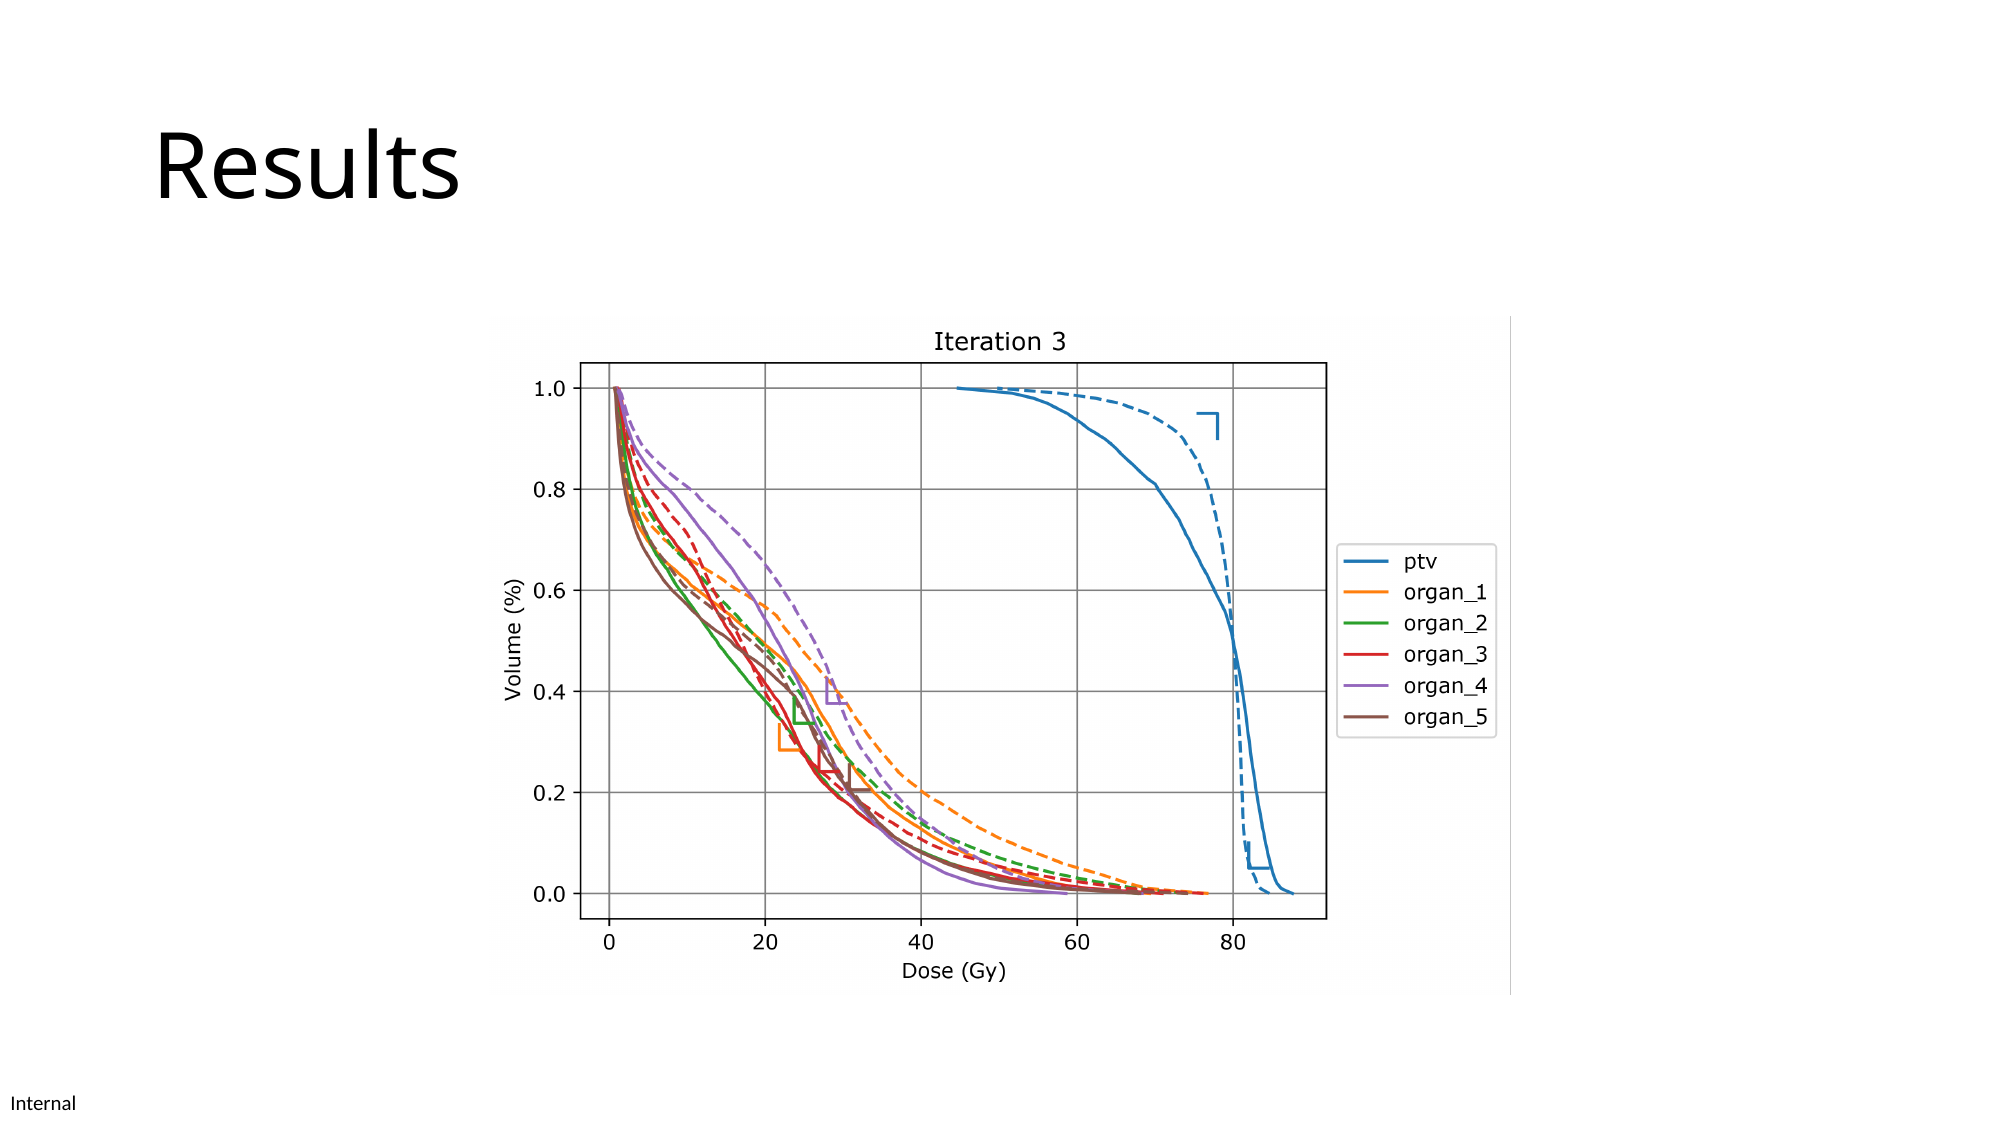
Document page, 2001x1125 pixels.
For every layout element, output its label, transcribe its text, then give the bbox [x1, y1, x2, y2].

title Results [137, 59, 1863, 278]
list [489, 316, 1511, 997]
